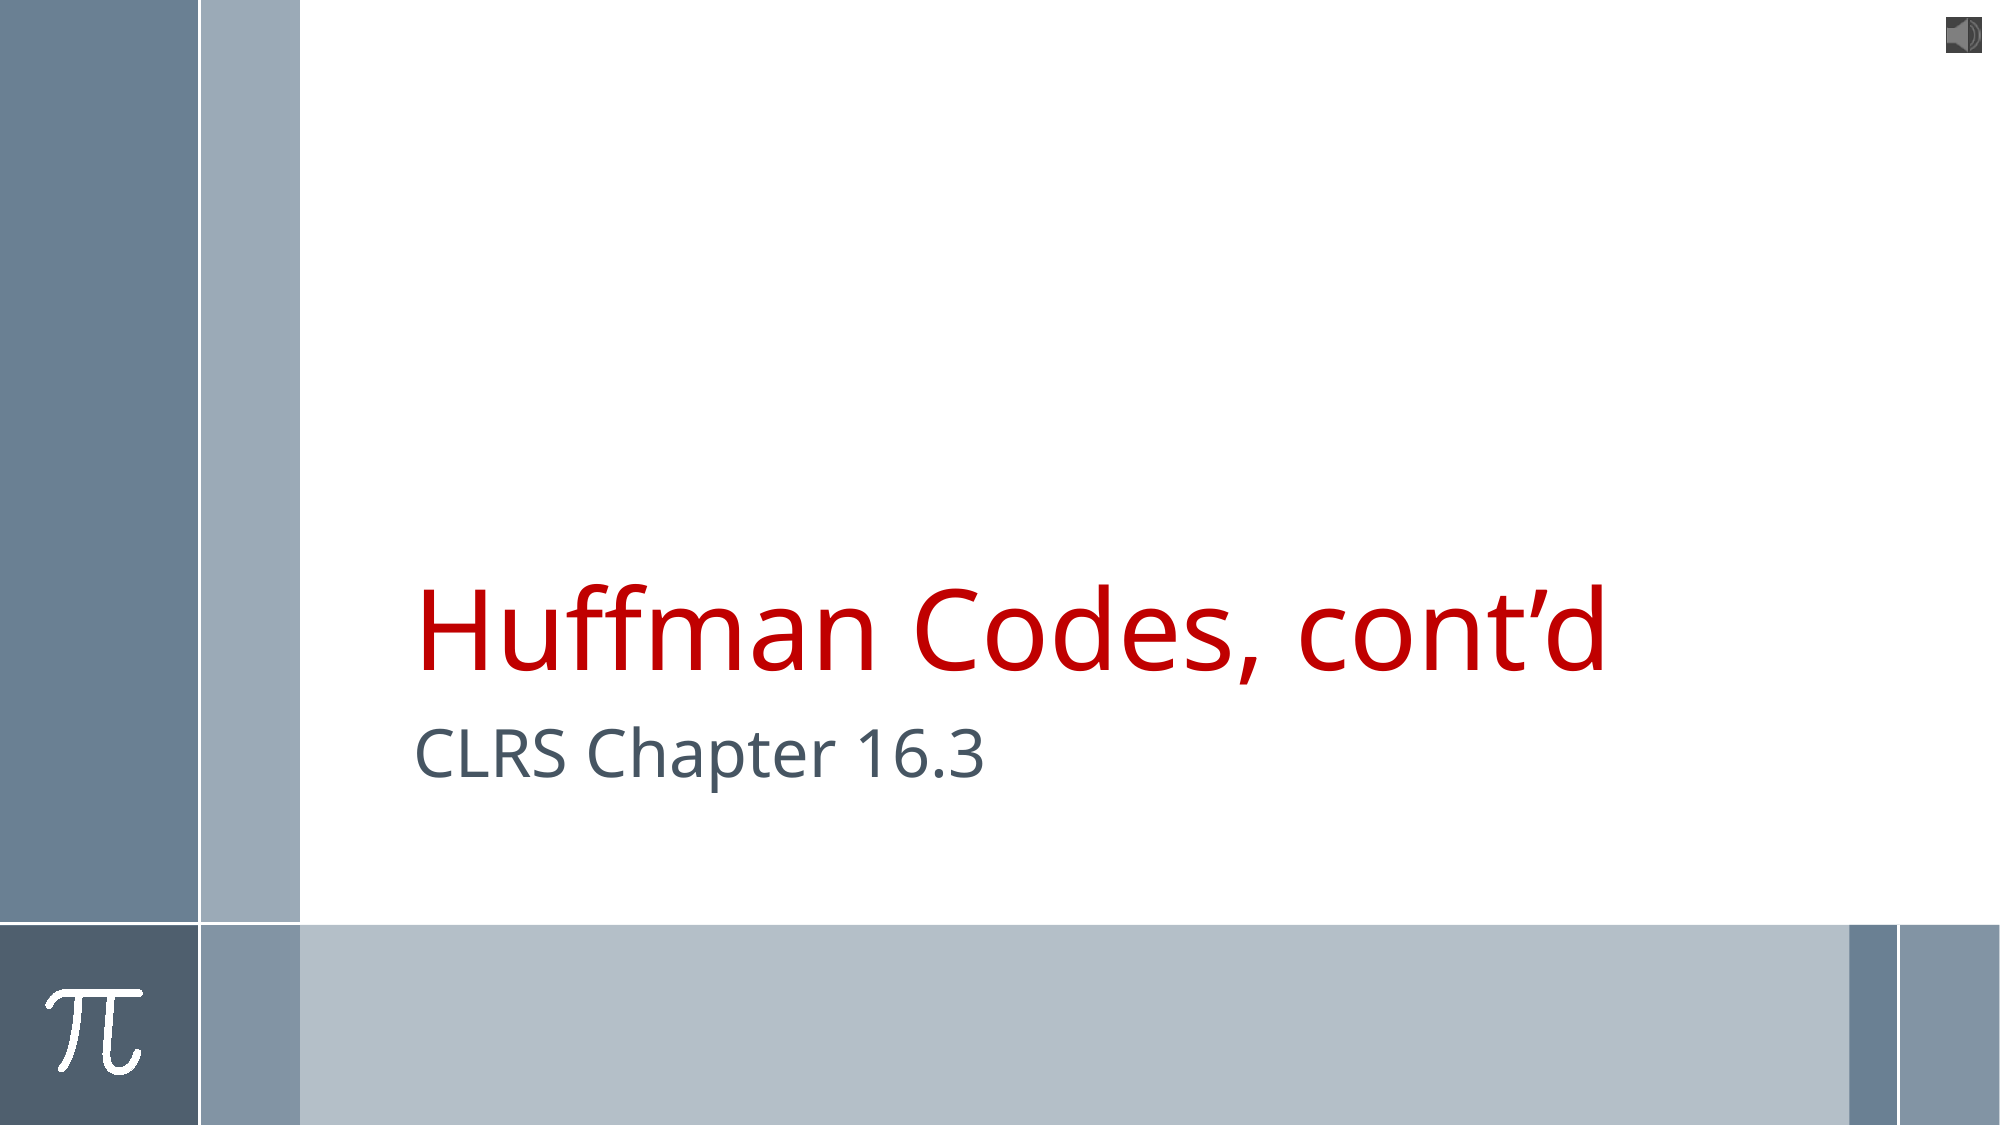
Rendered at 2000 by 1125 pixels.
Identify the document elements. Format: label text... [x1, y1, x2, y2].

title Huffman Codes, cont’d [398, 262, 1765, 703]
subtitle CLRS Chapter 16.3 [398, 712, 1632, 896]
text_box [1945, 16, 1983, 55]
